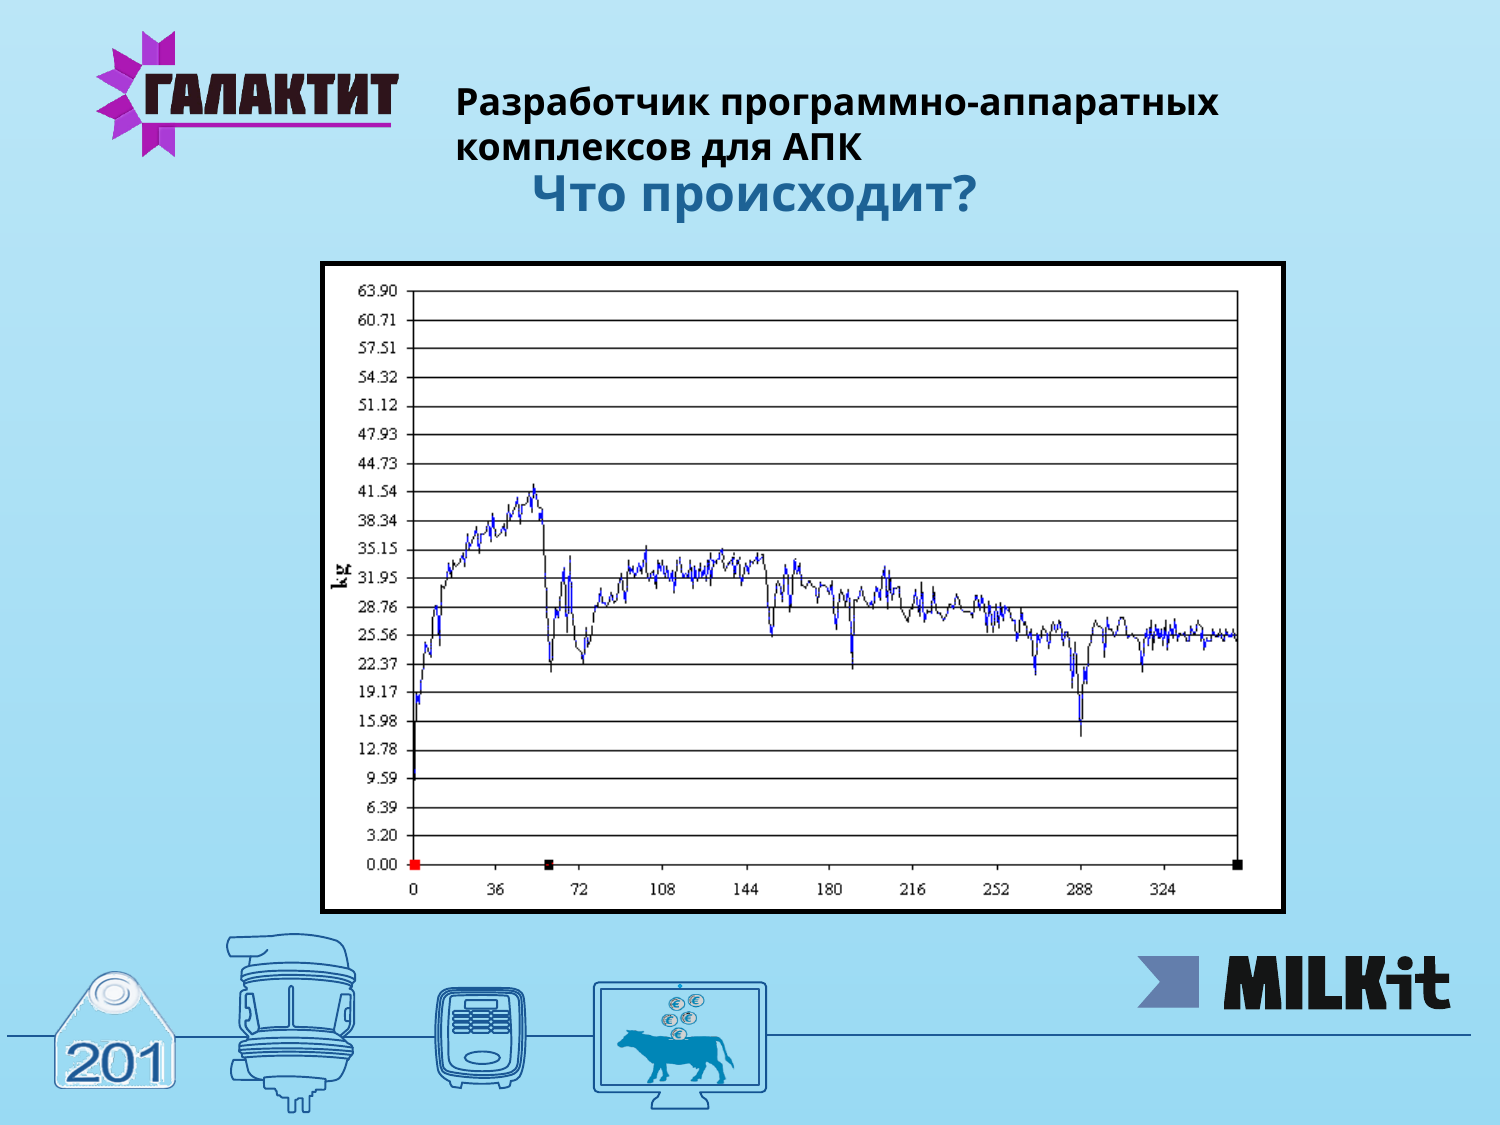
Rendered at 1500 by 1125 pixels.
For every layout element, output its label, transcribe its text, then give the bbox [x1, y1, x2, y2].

picture [85, 19, 415, 167]
picture [324, 265, 1282, 910]
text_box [6, 929, 1471, 1113]
text_box Что происходит? [127, 137, 1366, 233]
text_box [1135, 954, 1452, 1011]
text_box Разработчик программно-аппаратных комплексов для АПК [440, 70, 1409, 176]
